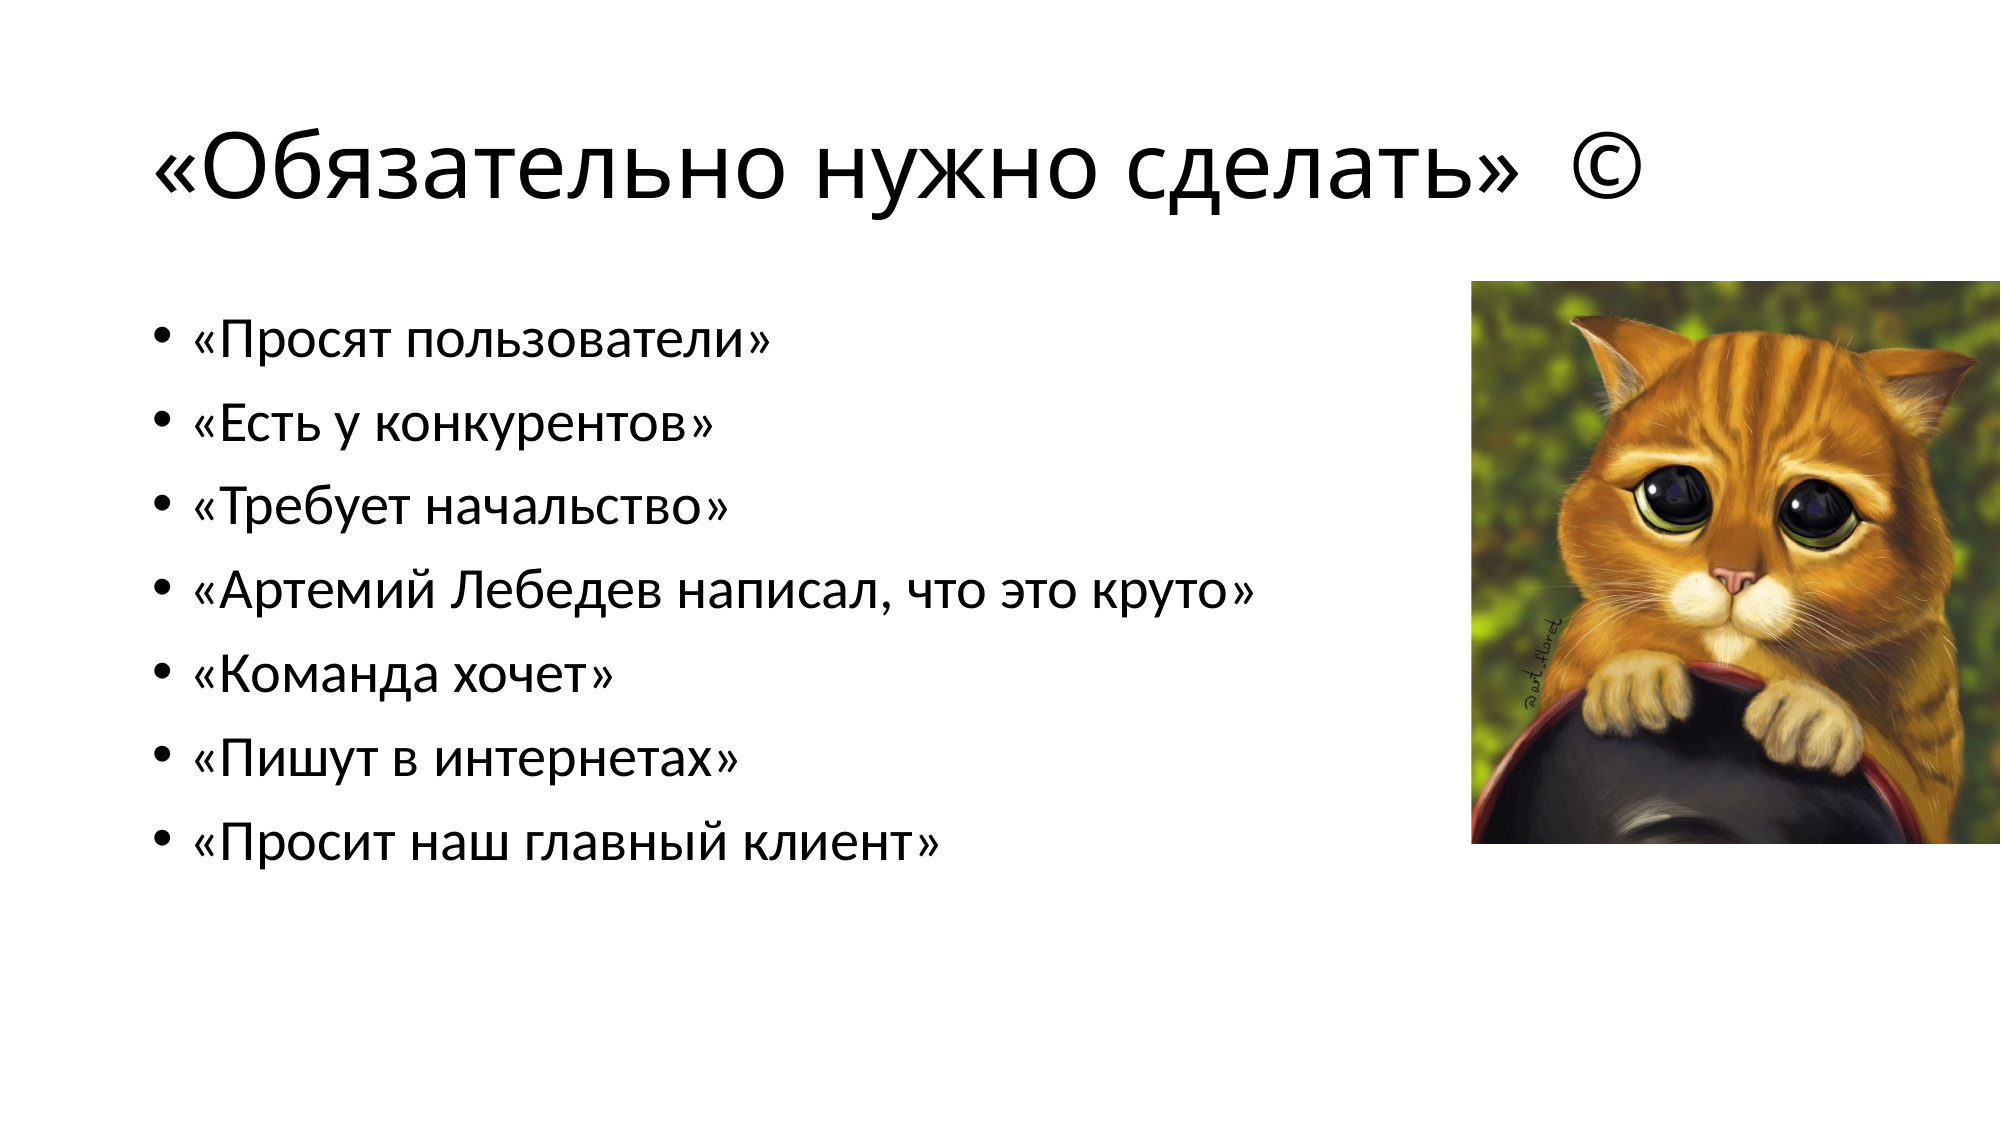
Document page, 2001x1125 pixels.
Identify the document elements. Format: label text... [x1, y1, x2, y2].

title «Обязательно нужно сделать» © [137, 59, 1863, 278]
picture [1471, 281, 2000, 844]
list «Просят пользователи» «Есть у конкурентов» «Требует начальство» «Артемий Лебедев написал, что это круто» «Команда хочет» «Пишут в интернетах» «Просит наш главный клиент» [137, 299, 1373, 1014]
